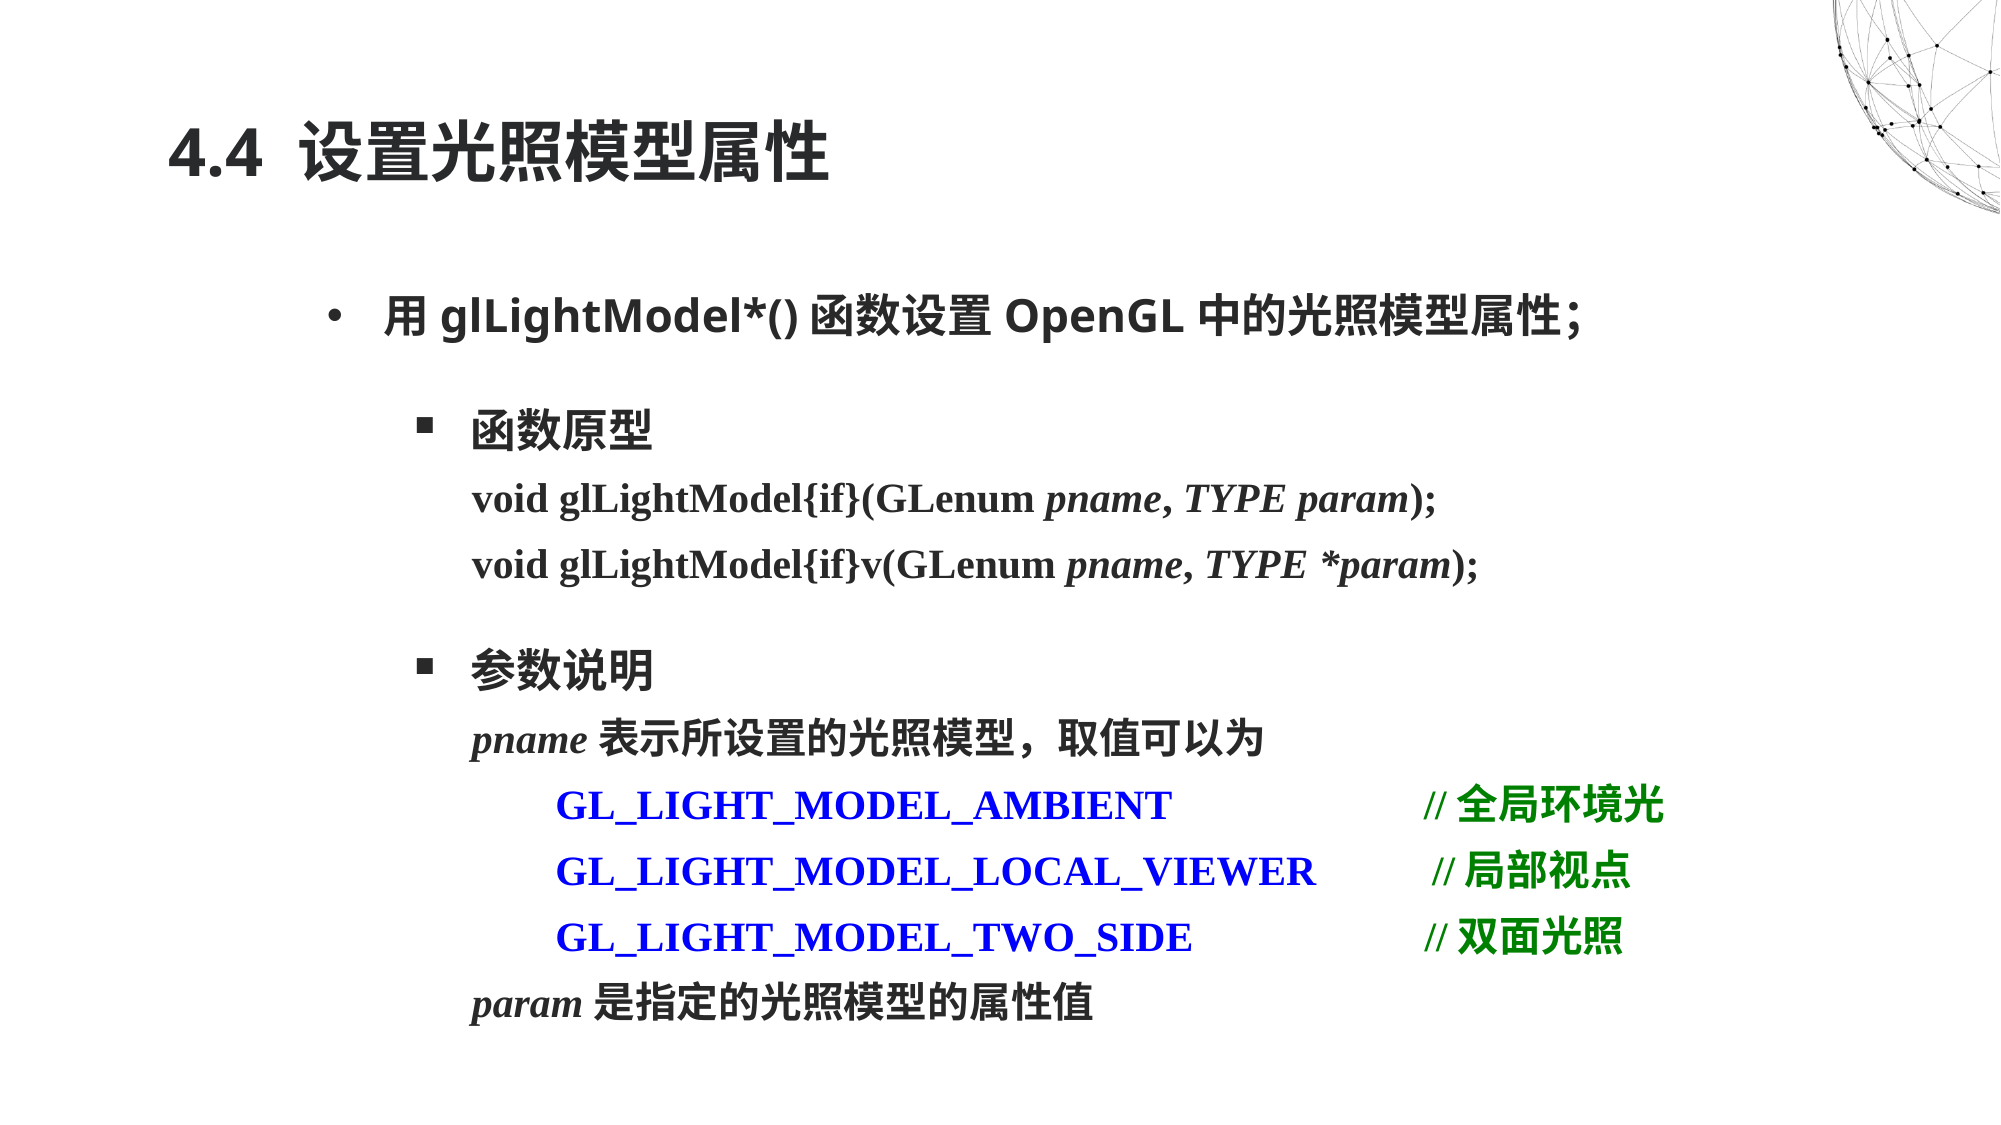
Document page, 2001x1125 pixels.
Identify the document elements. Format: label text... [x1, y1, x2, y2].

list 用glLightModel*()函数设置OpenGL中的光照模型属性； 函数原型 void glLightModel{if}(GLenum pname, TYPE param); void glLightModel{if}v(GLenum pname, TYPE *param); 参数说明 pname表示所设置的光照模型，取值可以为 GL_LIGHT_MODEL_AMBIENT //全局环境光 GL_LIGHT_MODEL_LOCAL_VIEWER //局部视点 GL_LIGHT_MODEL_TWO_SIDE //双面光照 param是指定的光照模型的属性值 [160, 254, 1955, 1048]
picture [711, 0, 2000, 725]
title 4.4 设置光照模型属性 [160, 34, 1867, 254]
